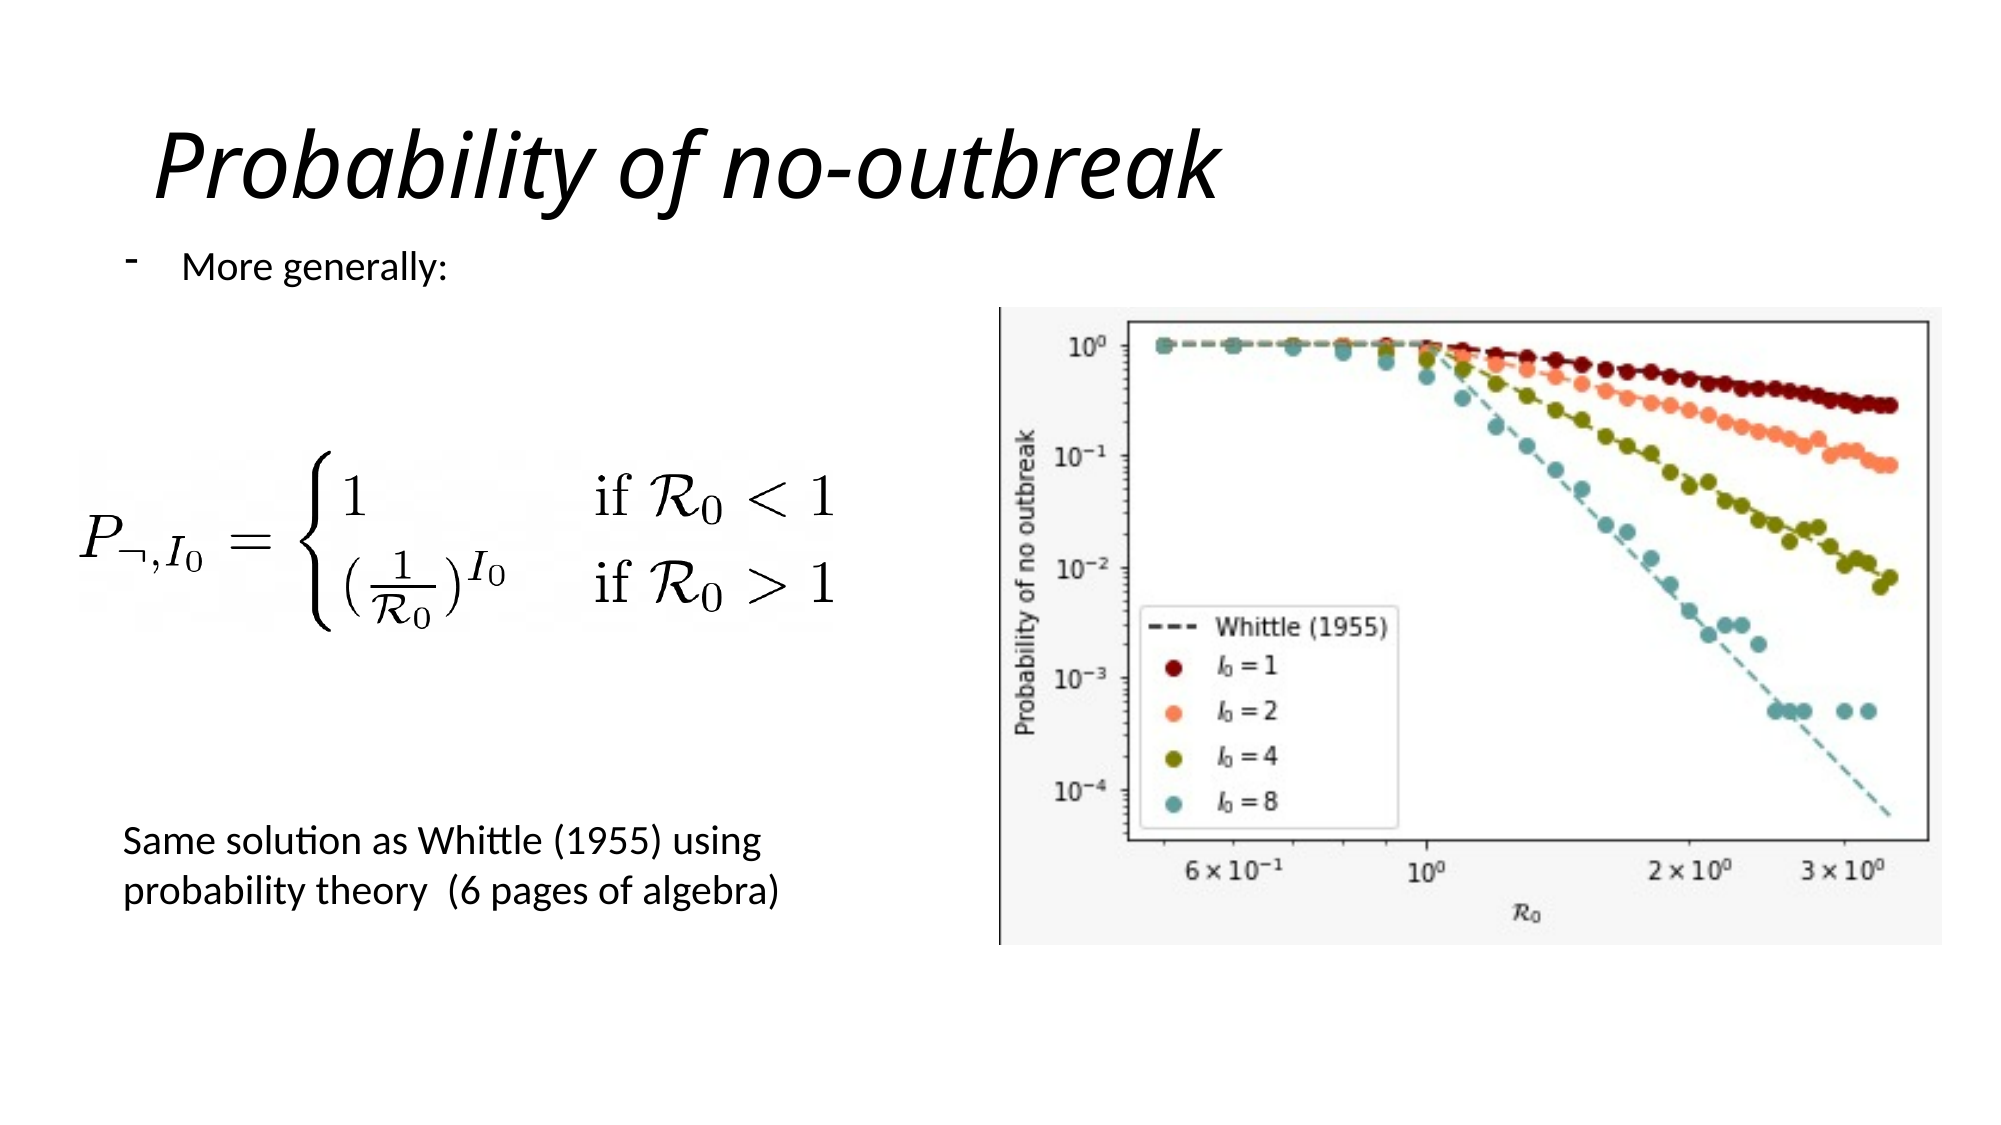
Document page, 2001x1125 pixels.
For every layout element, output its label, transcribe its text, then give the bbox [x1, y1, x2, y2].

title Probability of no-outbreak [137, 59, 1863, 278]
text_box More generally: [109, 231, 474, 297]
picture [79, 450, 833, 632]
picture [999, 307, 1942, 945]
text_box Same solution as Whittle (1955) using probability theory (6 pages of algebra) [108, 805, 804, 920]
